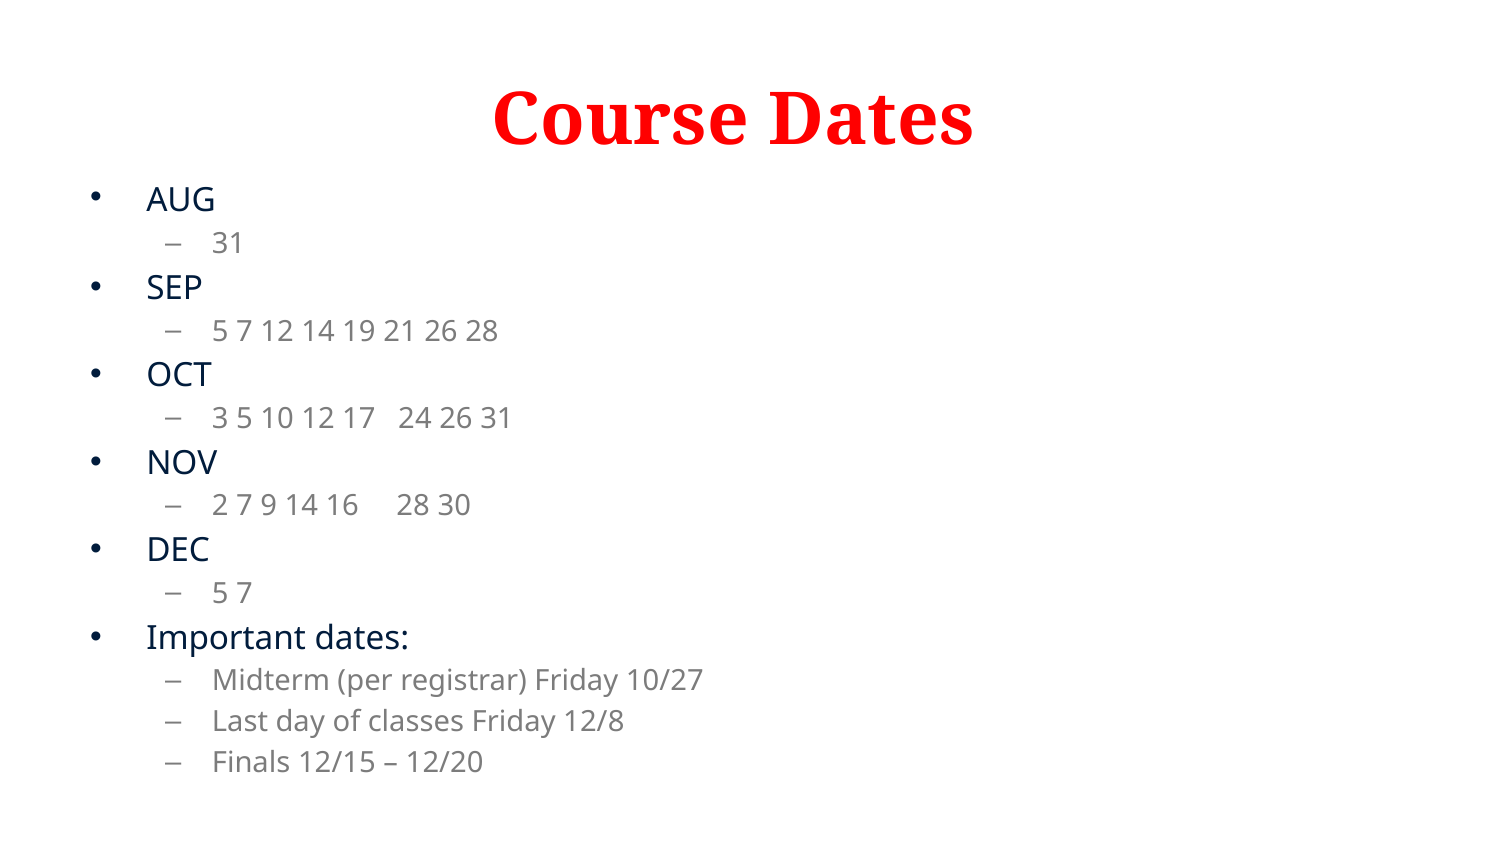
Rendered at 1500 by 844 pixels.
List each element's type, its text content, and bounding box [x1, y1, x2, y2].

list AUG 31 SEP 5 7 12 14 19 21 26 28 OCT 3 5 10 12 17 24 26 31 NOV 2 7 9 14 16 28 30 DEC 5 7 Important dates: Midterm (per registrar) Friday 10/27 Last day of classes Friday 12/8 Finals 12/15 – 12/20 [75, 165, 1425, 818]
title Course Dates [41, 64, 1425, 180]
